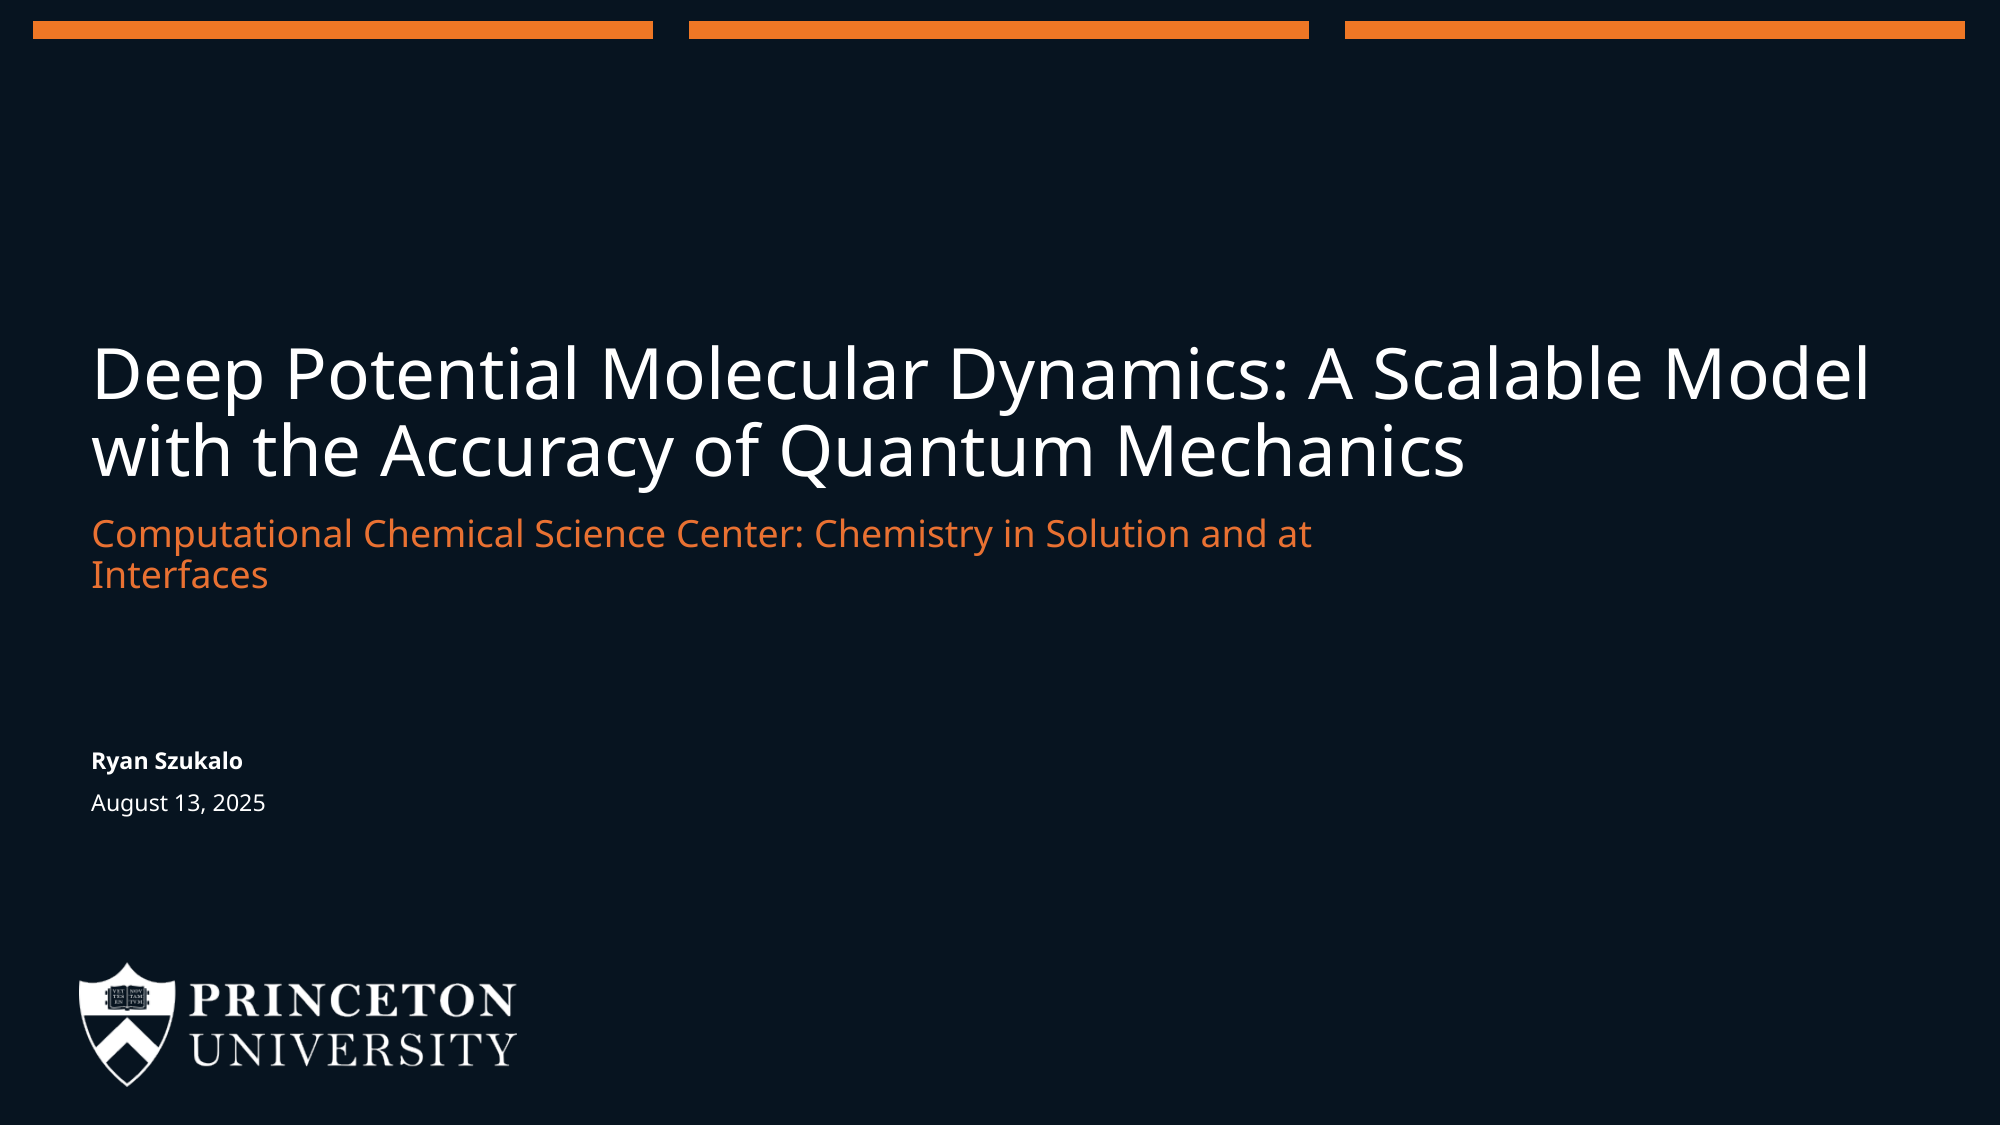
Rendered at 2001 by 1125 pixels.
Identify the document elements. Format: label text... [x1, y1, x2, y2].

list Ryan Szukalo August 13, 2025 [76, 742, 1133, 824]
title Deep Potential Molecular Dynamics: A Scalable Model with the Accuracy of Quantum Mechanics [76, 97, 1930, 499]
subtitle Computational Chemical Science Center: Chemistry in Solution and at Interfaces [76, 507, 1483, 626]
picture [79, 962, 517, 1087]
